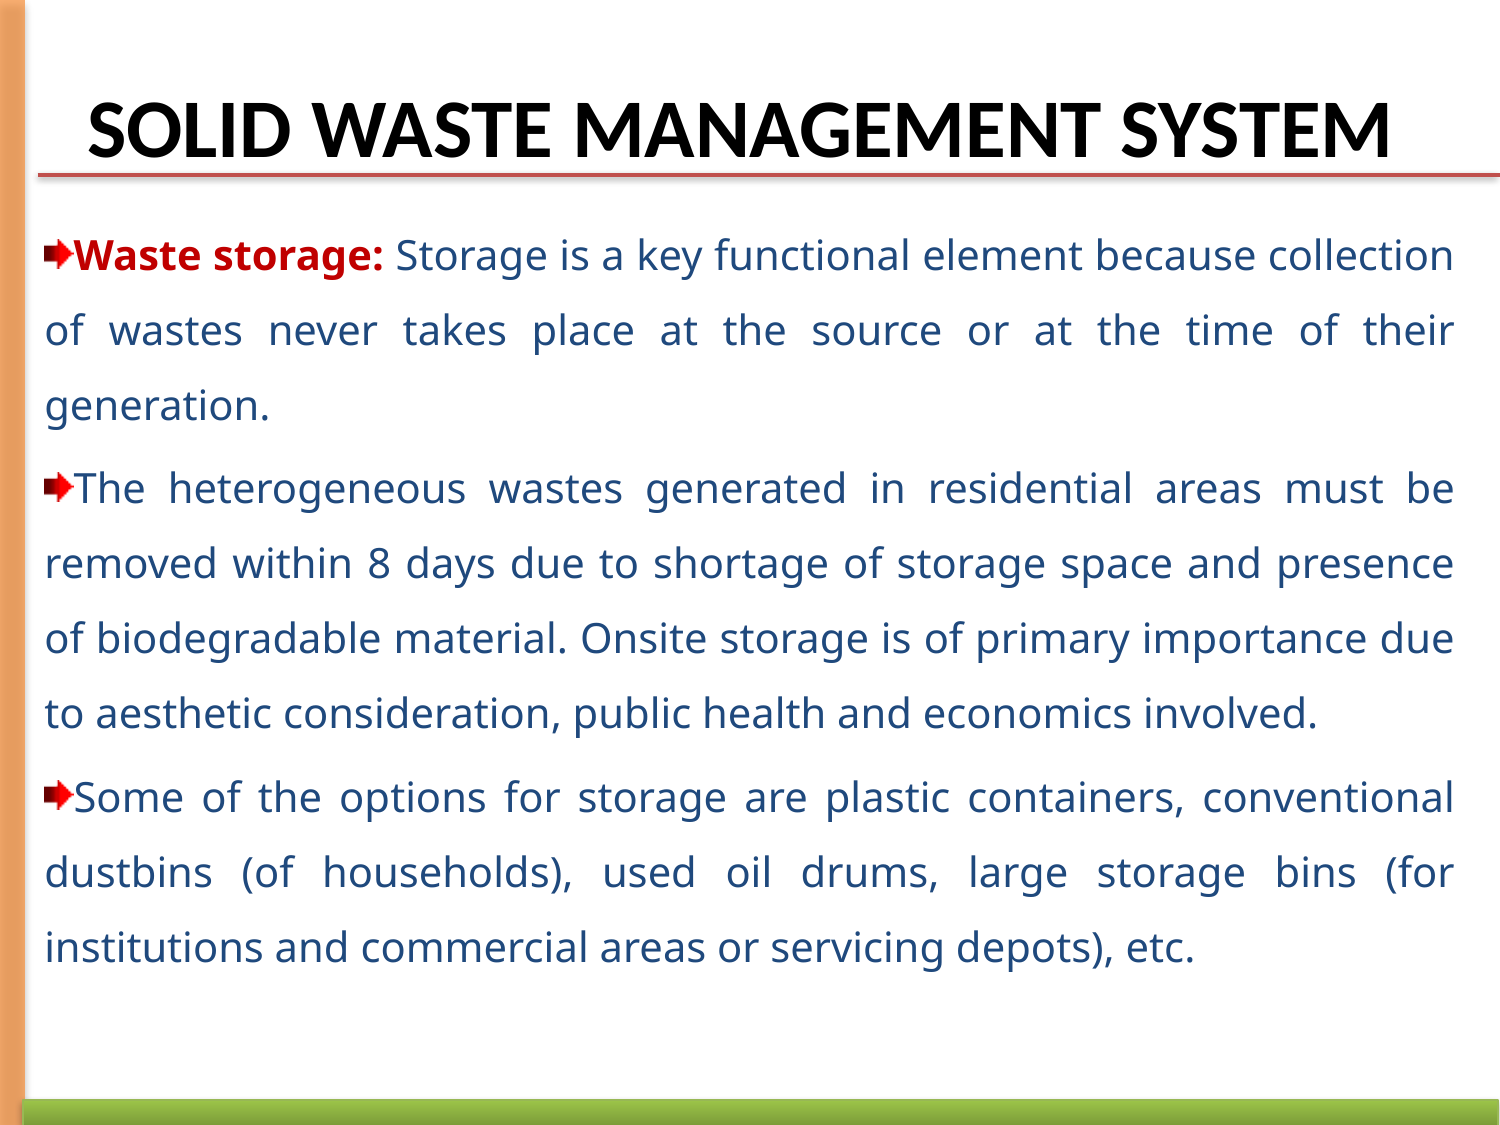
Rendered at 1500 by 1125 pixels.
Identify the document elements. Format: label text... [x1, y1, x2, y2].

title SOLID WASTE MANAGEMENT SYSTEM [17, 30, 1483, 219]
picture [44, 472, 74, 502]
picture [44, 780, 74, 810]
picture [44, 239, 74, 269]
list Waste storage: Storage is a key functional element because collection of wastes never takes place at the source or at the time of their generation. The heterogeneous wastes generated in residential areas must be removed within 8 days due to shortage of storage space and presence of biodegradable material. Onsite storage is of primary importance due to aesthetic consideration, public health and economics involved. Some of the options for storage are plastic containers, conventional dustbins (of households), used oil drums, large storage bins (for institutions and commercial areas or servicing depots), etc. [29, 196, 1471, 986]
